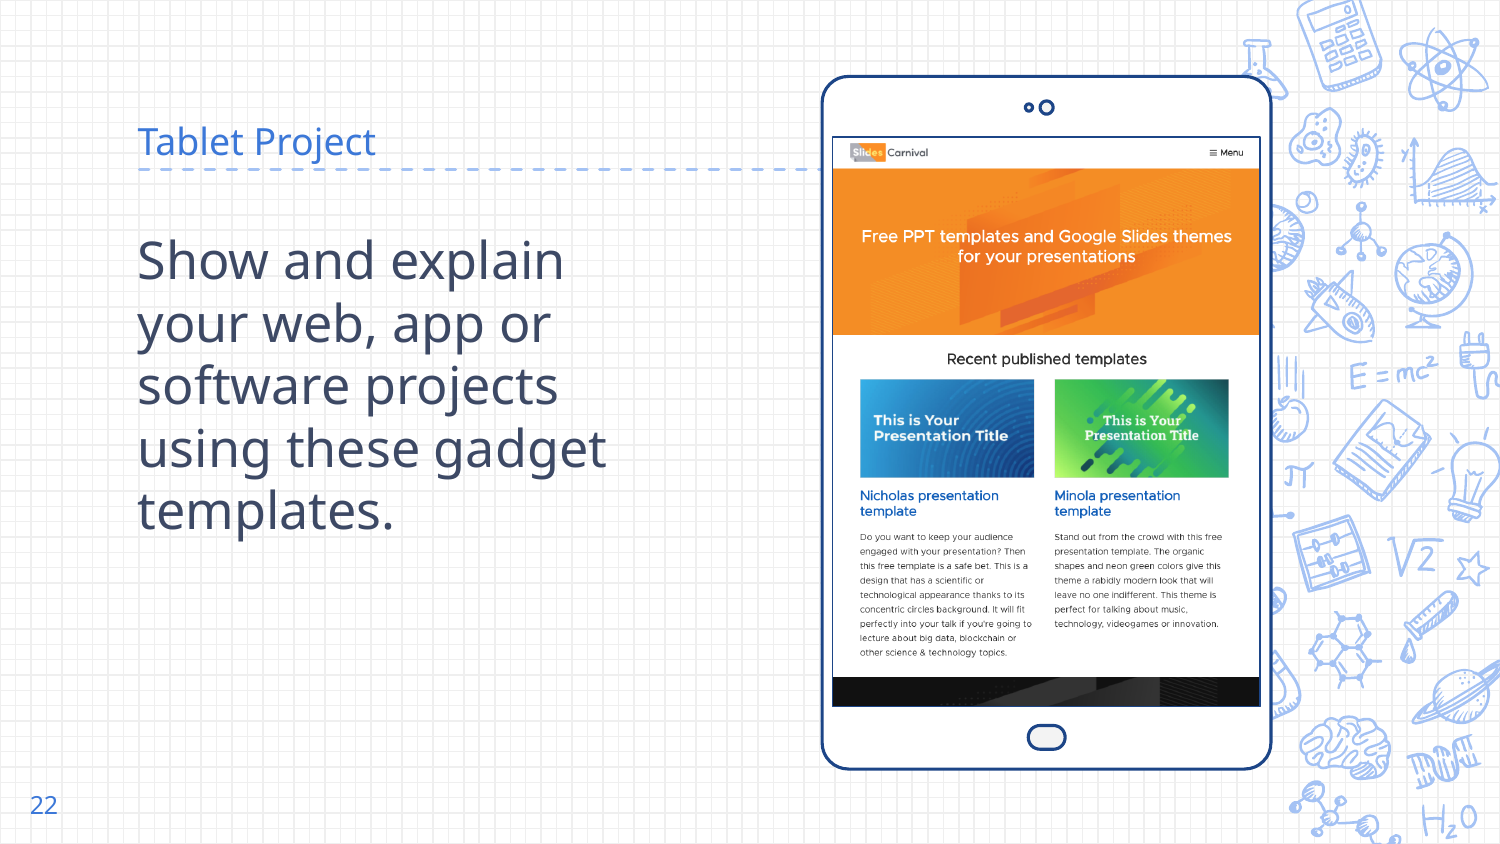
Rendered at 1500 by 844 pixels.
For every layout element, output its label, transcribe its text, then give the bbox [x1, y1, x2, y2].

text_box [821, 76, 1272, 770]
slide_number 22 [14, 774, 105, 840]
picture [832, 137, 1260, 707]
title Tablet Project [122, 36, 1130, 178]
list Show and explain your web, app or software projects using these gadget templates. [122, 212, 651, 806]
